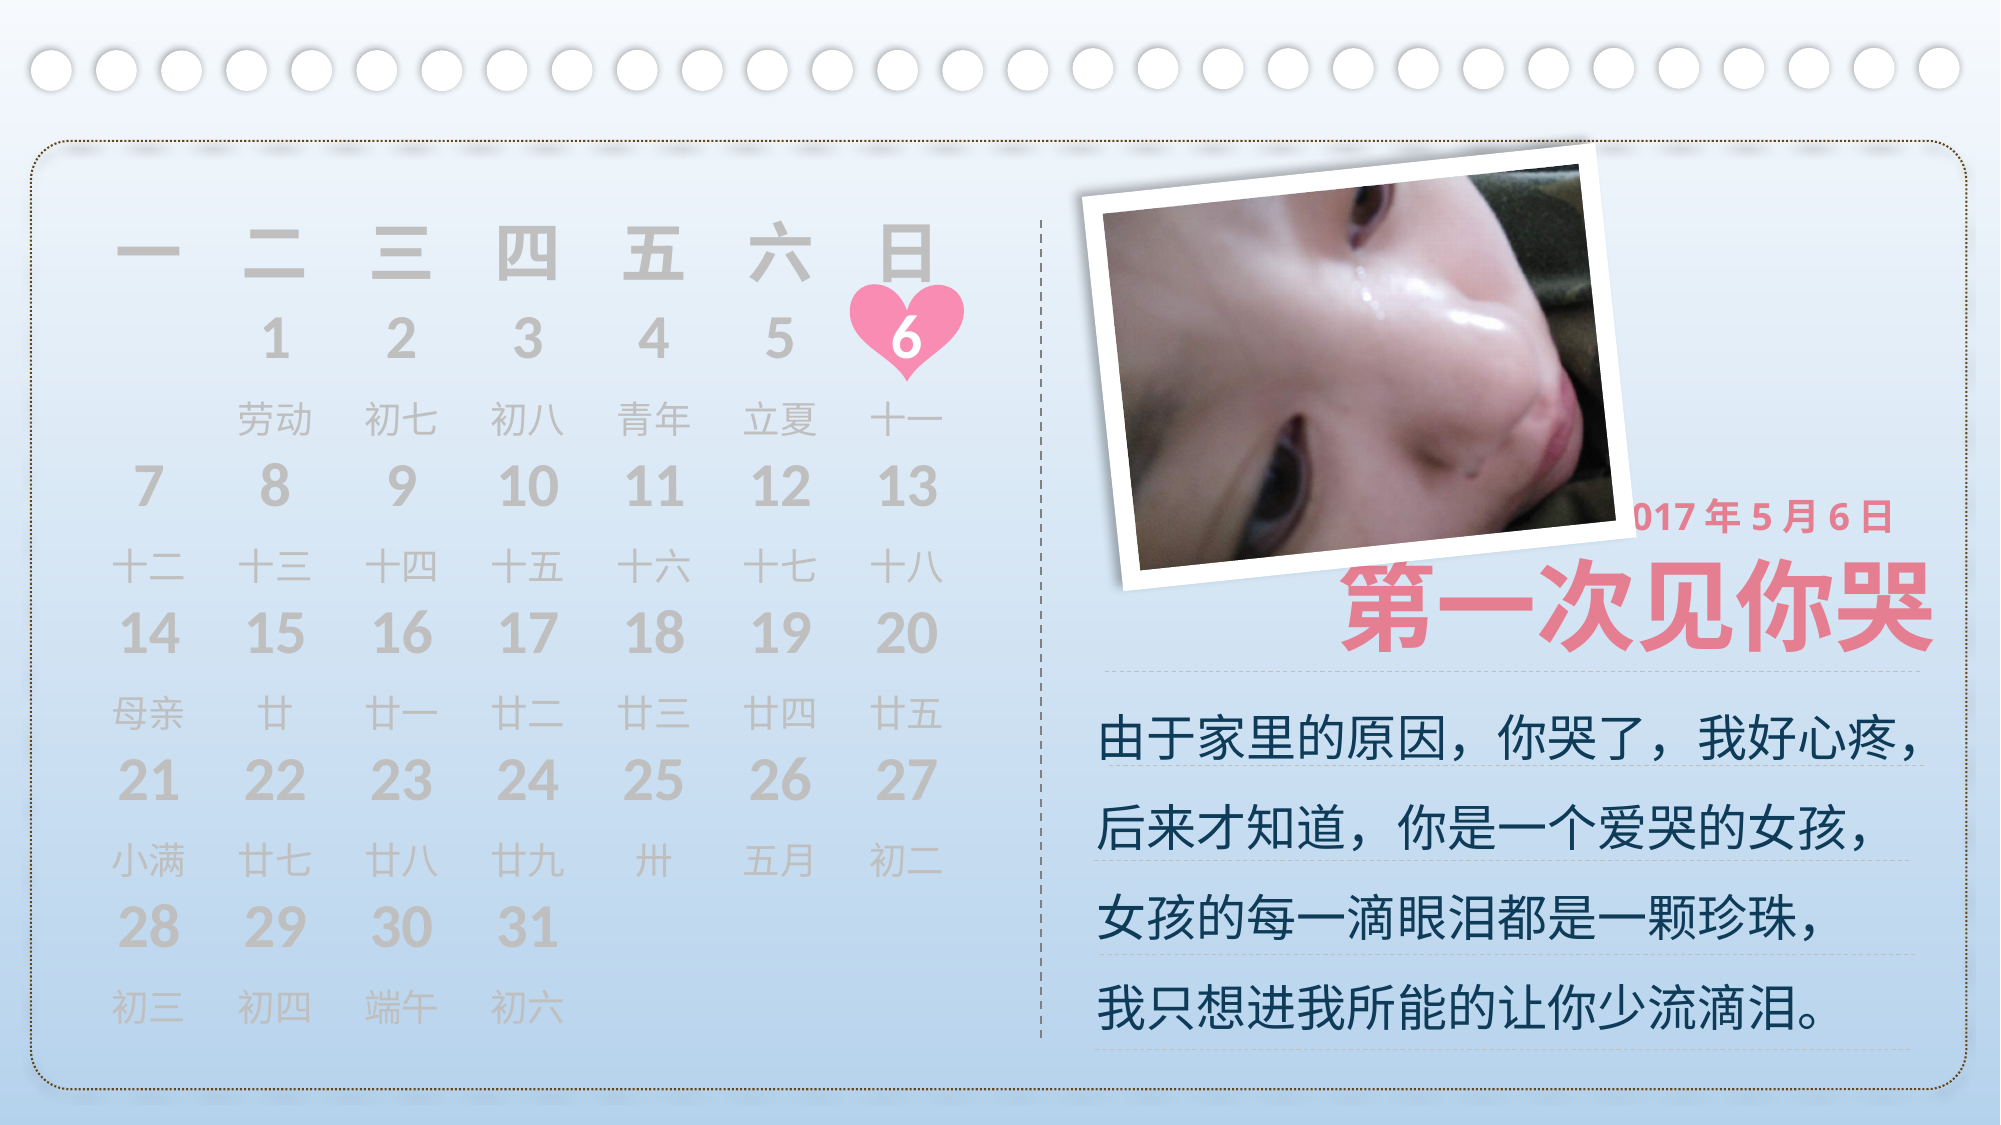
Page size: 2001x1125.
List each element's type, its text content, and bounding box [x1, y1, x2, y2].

text_box [615, 48, 659, 92]
text_box [1396, 47, 1440, 91]
text_box [1657, 46, 1701, 90]
text_box [1006, 48, 1050, 92]
text_box 第一次见你哭 [1308, 536, 1951, 671]
text_box [1331, 47, 1375, 91]
text_box [1072, 139, 1553, 590]
text_box [1071, 47, 1115, 91]
text_box [811, 48, 854, 92]
text_box [160, 49, 204, 93]
text_box [1787, 46, 1831, 90]
text_box 2017年5月6日 [1629, 463, 1912, 536]
text_box [1201, 47, 1245, 91]
text_box [1722, 47, 1766, 91]
text_box [941, 49, 985, 92]
text_box [485, 49, 529, 92]
text_box [1136, 47, 1180, 91]
text_box [1462, 47, 1505, 91]
text_box [290, 49, 334, 92]
text_box [745, 48, 789, 92]
text_box [29, 49, 73, 92]
text_box [355, 49, 399, 92]
text_box [1852, 46, 1896, 90]
text_box 由于家里的原因，你哭了，我好心疼， 后来才知道，你是一个爱哭的女孩， 女孩的每一滴眼泪都是一颗珍珠， 我只想进我所能的让你少流滴泪。 [1082, 668, 1936, 1044]
text_box [1266, 47, 1310, 91]
picture [1103, 164, 1615, 570]
text_box [1917, 46, 1961, 90]
text_box [29, 139, 1968, 1091]
text_box [550, 48, 594, 92]
text_box [876, 48, 920, 92]
text_box [1592, 46, 1636, 90]
text_box [420, 49, 464, 93]
text_box [94, 49, 138, 92]
text_box [680, 49, 724, 92]
text_box [225, 49, 269, 92]
text_box [1527, 47, 1571, 91]
